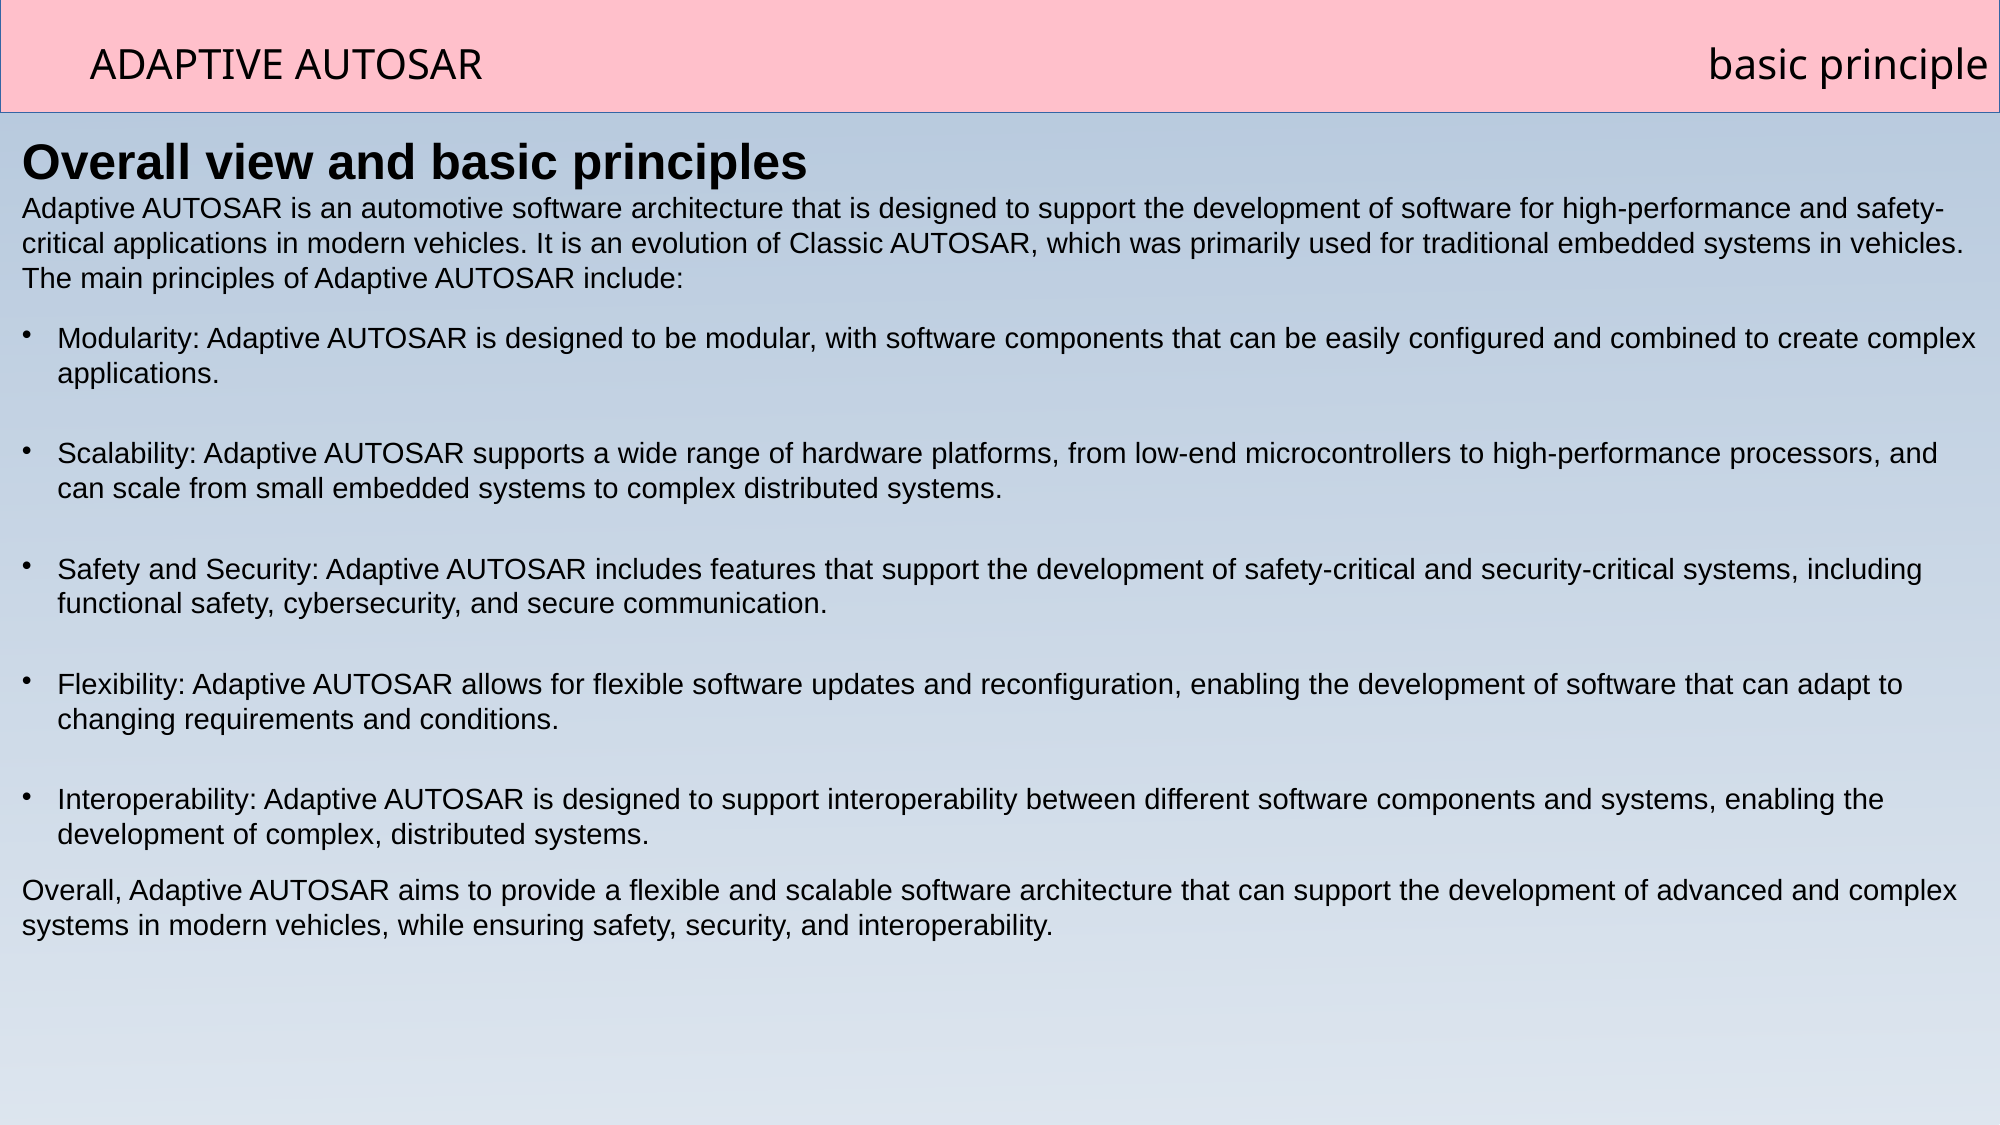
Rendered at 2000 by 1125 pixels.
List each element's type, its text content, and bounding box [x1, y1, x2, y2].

text_box [0, 0, 2000, 113]
text_box Overall view and basic principles Adaptive AUTOSAR is an automotive software architecture that is designed to support the development of software for high-performance and safety-critical applications in modern vehicles. It is an evolution of Classic AUTOSAR, which was primarily used for traditional embedded systems in vehicles. The main principles of Adaptive AUTOSAR include: Modularity: Adaptive AUTOSAR is designed to be modular, with software components that can be easily configured and combined to create complex applications. Scalability: Adaptive AUTOSAR supports a wide range of hardware platforms, from low-end microcontrollers to high-performance processors, and can scale from small embedded systems to complex distributed systems. Safety and Security: Adaptive AUTOSAR includes features that support the development of safety-critical and security-critical systems, including functional safety, cybersecurity, and secure communication. Flexibility: Adaptive AUTOSAR allows for flexible software updates and reconfiguration, enabling the development of software that can adapt to changing requirements and conditions. Interoperability: Adaptive AUTOSAR is designed to support interoperability between different software components and systems, enabling the development of complex, distributed systems. Overall, Adaptive AUTOSAR aims to provide a flexible and scalable software architecture that can support the development of advanced and complex systems in modern vehicles, while ensuring safety, security, and interoperability. [7, 122, 2000, 1125]
text_box ADAPTIVE AUTOSAR basic principle [74, 30, 2000, 102]
